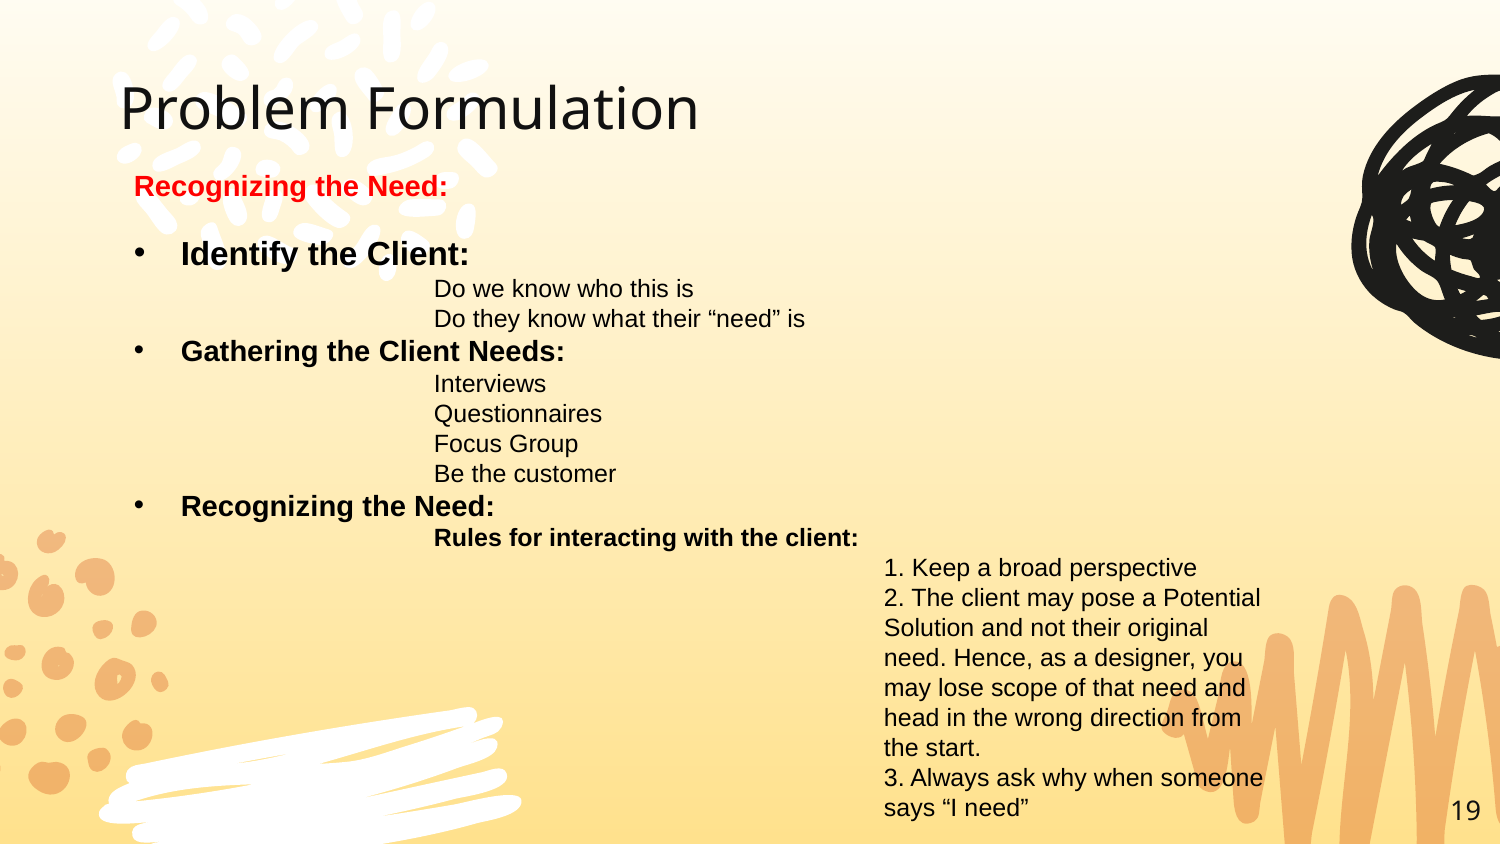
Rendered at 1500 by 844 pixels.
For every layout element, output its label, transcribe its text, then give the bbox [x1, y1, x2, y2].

title Problem Formulation [119, 38, 1221, 142]
text_box Recognizing the Need: Identify the Client: Do we know who this is Do they know what their “need” is Gathering the Client Needs: Interviews Questionnaires Focus Group Be the customer Recognizing the Need: Rules for interacting with the client: 1. Keep a broad perspective 2. The client may pose a Potential Solution and not their original need. Hence, as a designer, you may lose scope of that need and head in the wrong direction from the start. 3. Always ask why when someone says “I need” [119, 160, 1317, 829]
slide_number 19 [1391, 779, 1482, 844]
